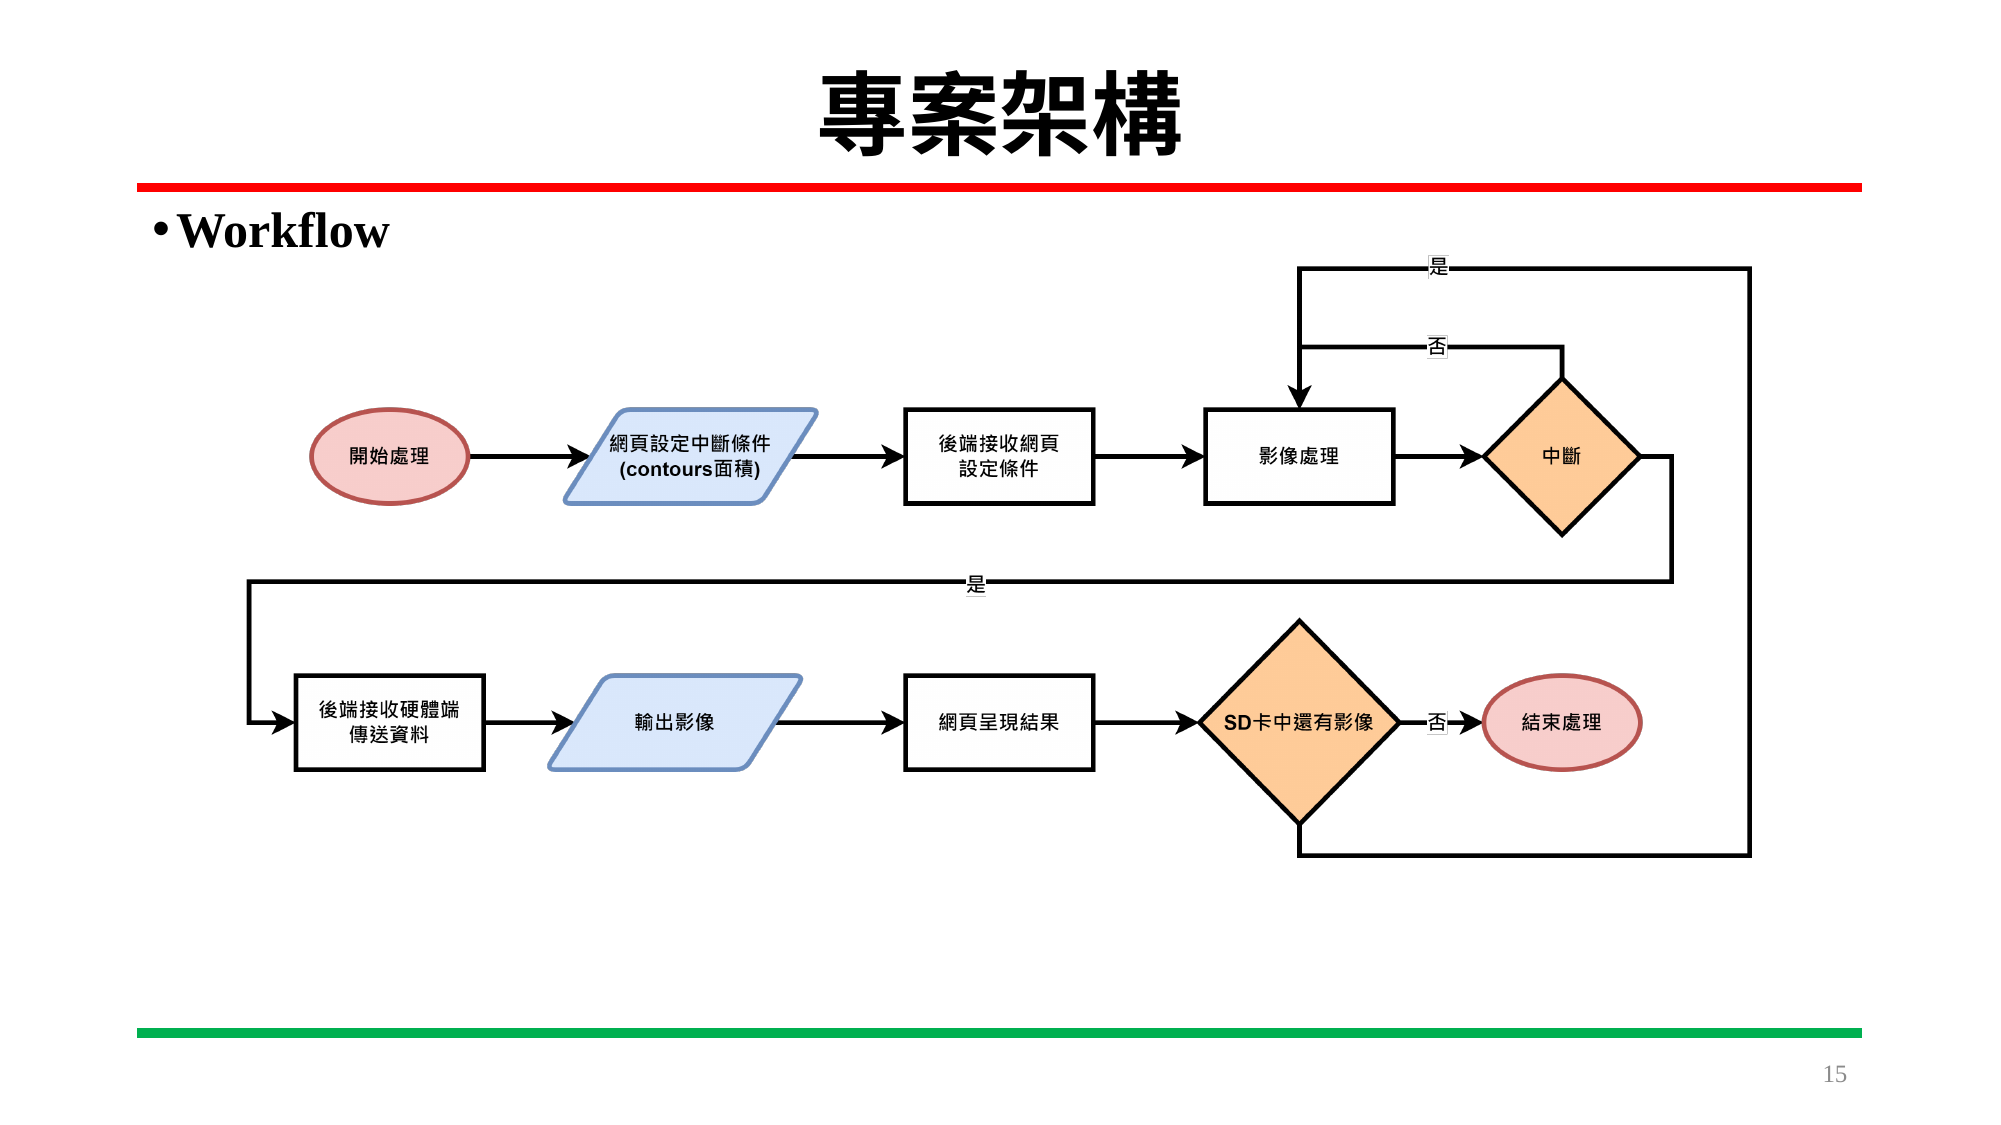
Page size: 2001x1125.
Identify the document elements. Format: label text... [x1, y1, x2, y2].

list Workflow [137, 197, 1863, 1024]
slide_number 15 [1412, 1042, 1863, 1103]
title 專案架構 [137, 59, 1863, 178]
picture [220, 238, 1780, 886]
